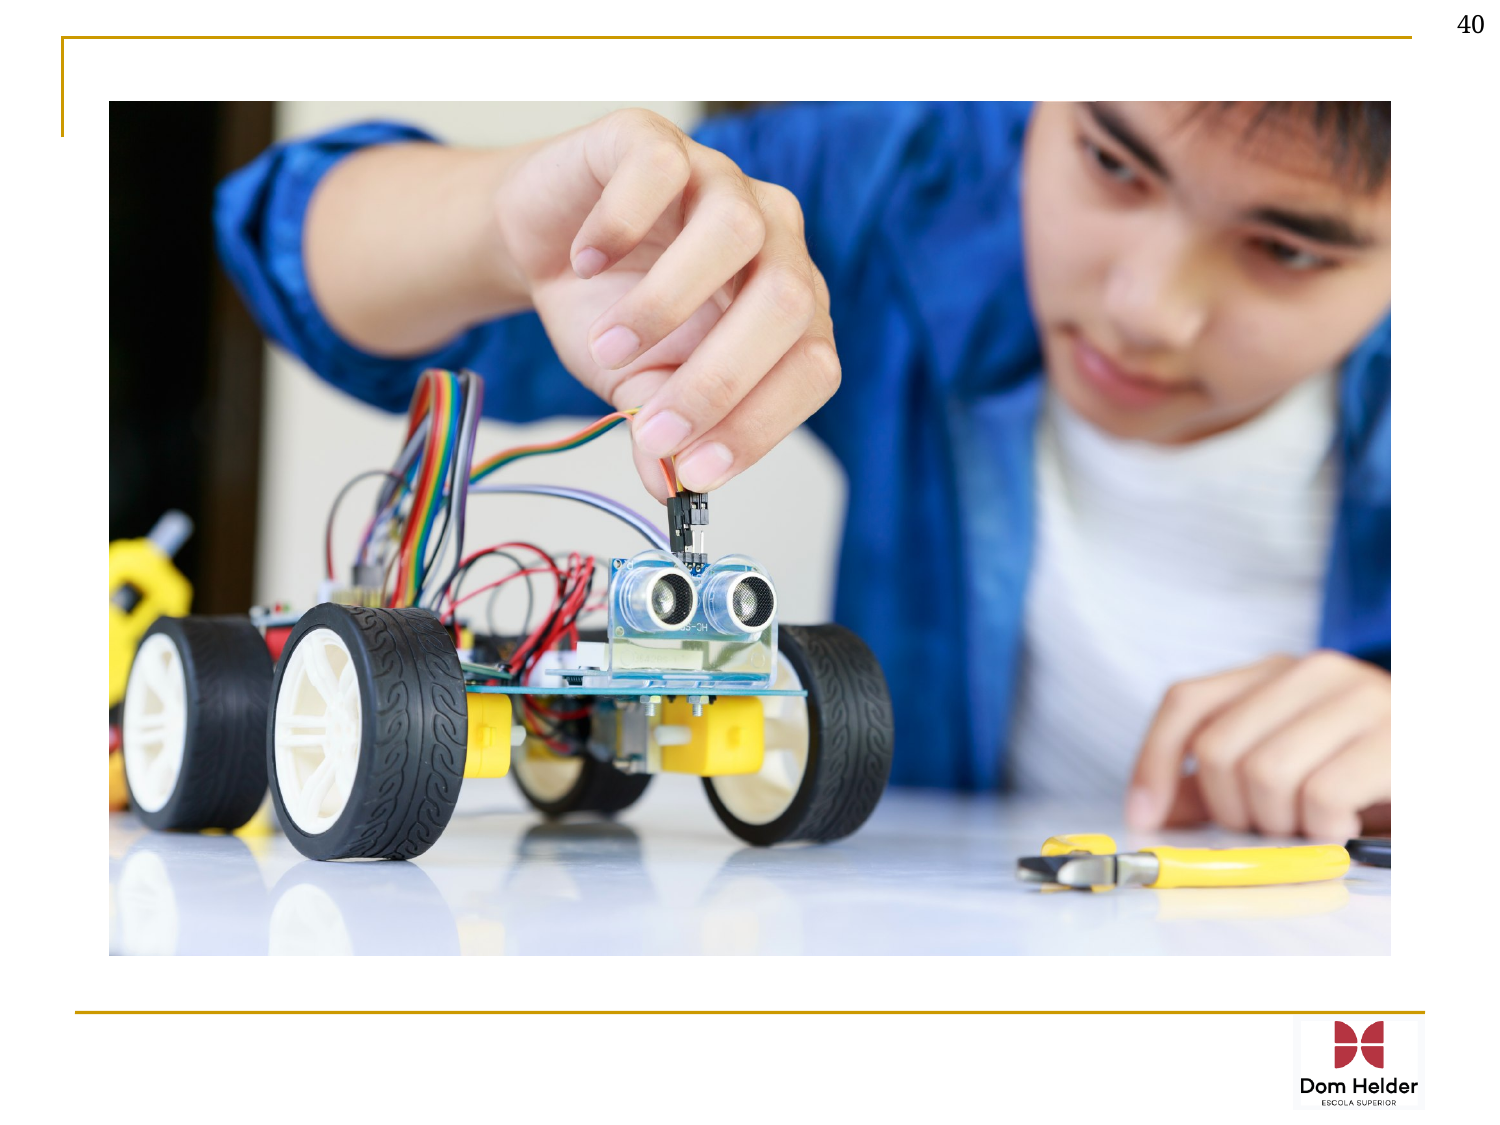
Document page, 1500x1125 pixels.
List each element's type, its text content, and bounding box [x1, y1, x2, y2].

picture [108, 101, 1391, 957]
picture [1293, 1015, 1425, 1110]
slide_number 40 [1424, 0, 1500, 51]
